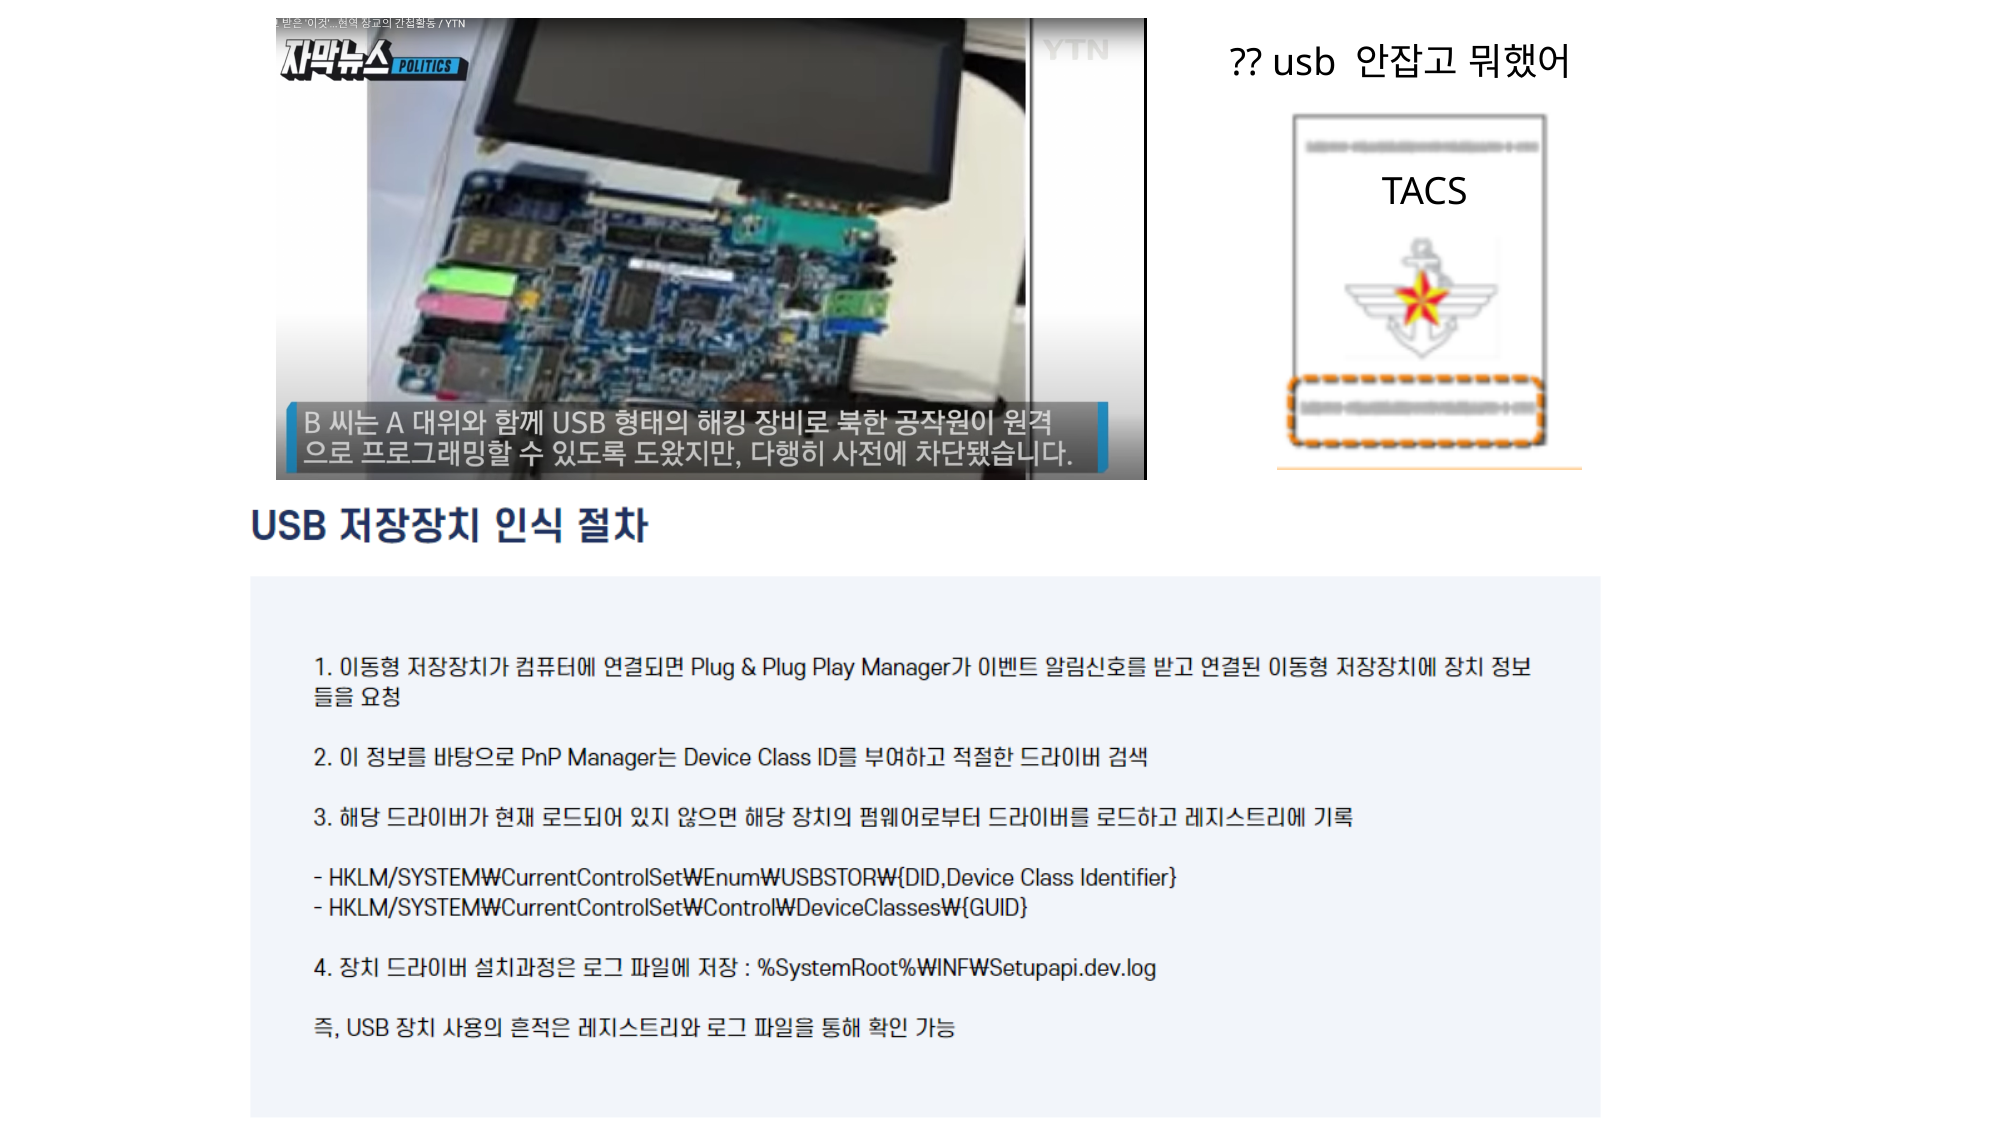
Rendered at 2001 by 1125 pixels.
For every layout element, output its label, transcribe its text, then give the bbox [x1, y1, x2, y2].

picture [1277, 94, 1582, 470]
text_box ?? usb 안잡고 뭐했어 [1215, 30, 1644, 91]
picture [276, 18, 1147, 480]
picture [243, 495, 1612, 1125]
